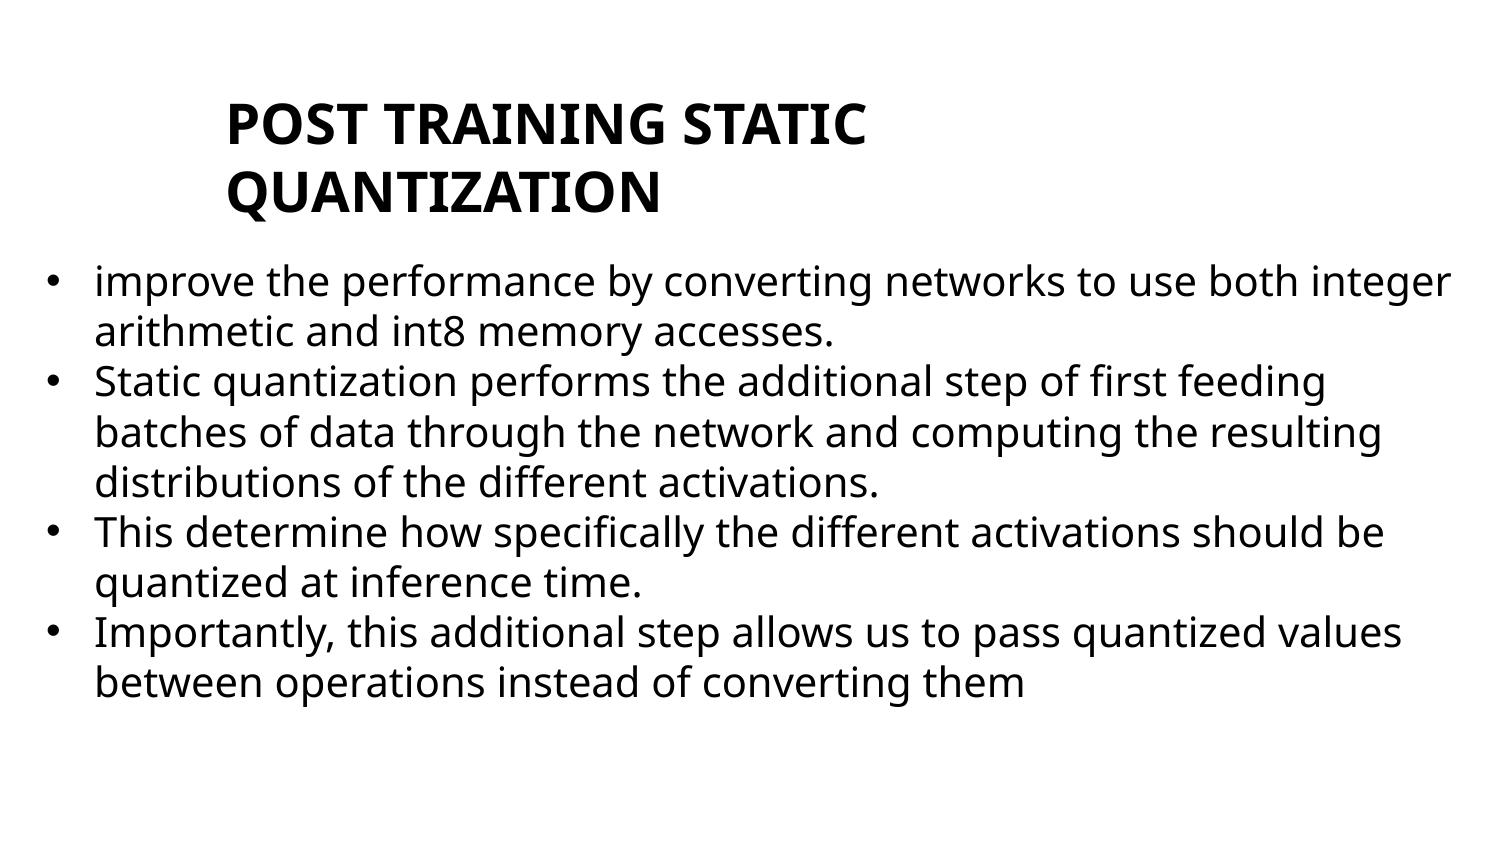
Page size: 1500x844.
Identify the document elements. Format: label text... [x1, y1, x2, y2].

list improve the performance by converting networks to use both integer arithmetic and int8 memory accesses. Static quantization performs the additional step of first feeding batches of data through the network and computing the resulting distributions of the different activations. This determine how specifically the different activations should be quantized at inference time. Importantly, this additional step allows us to pass quantized values between operations instead of converting them [46, 255, 1454, 730]
title POST TRAINING STATIC QUANTIZATION [224, 88, 1276, 230]
